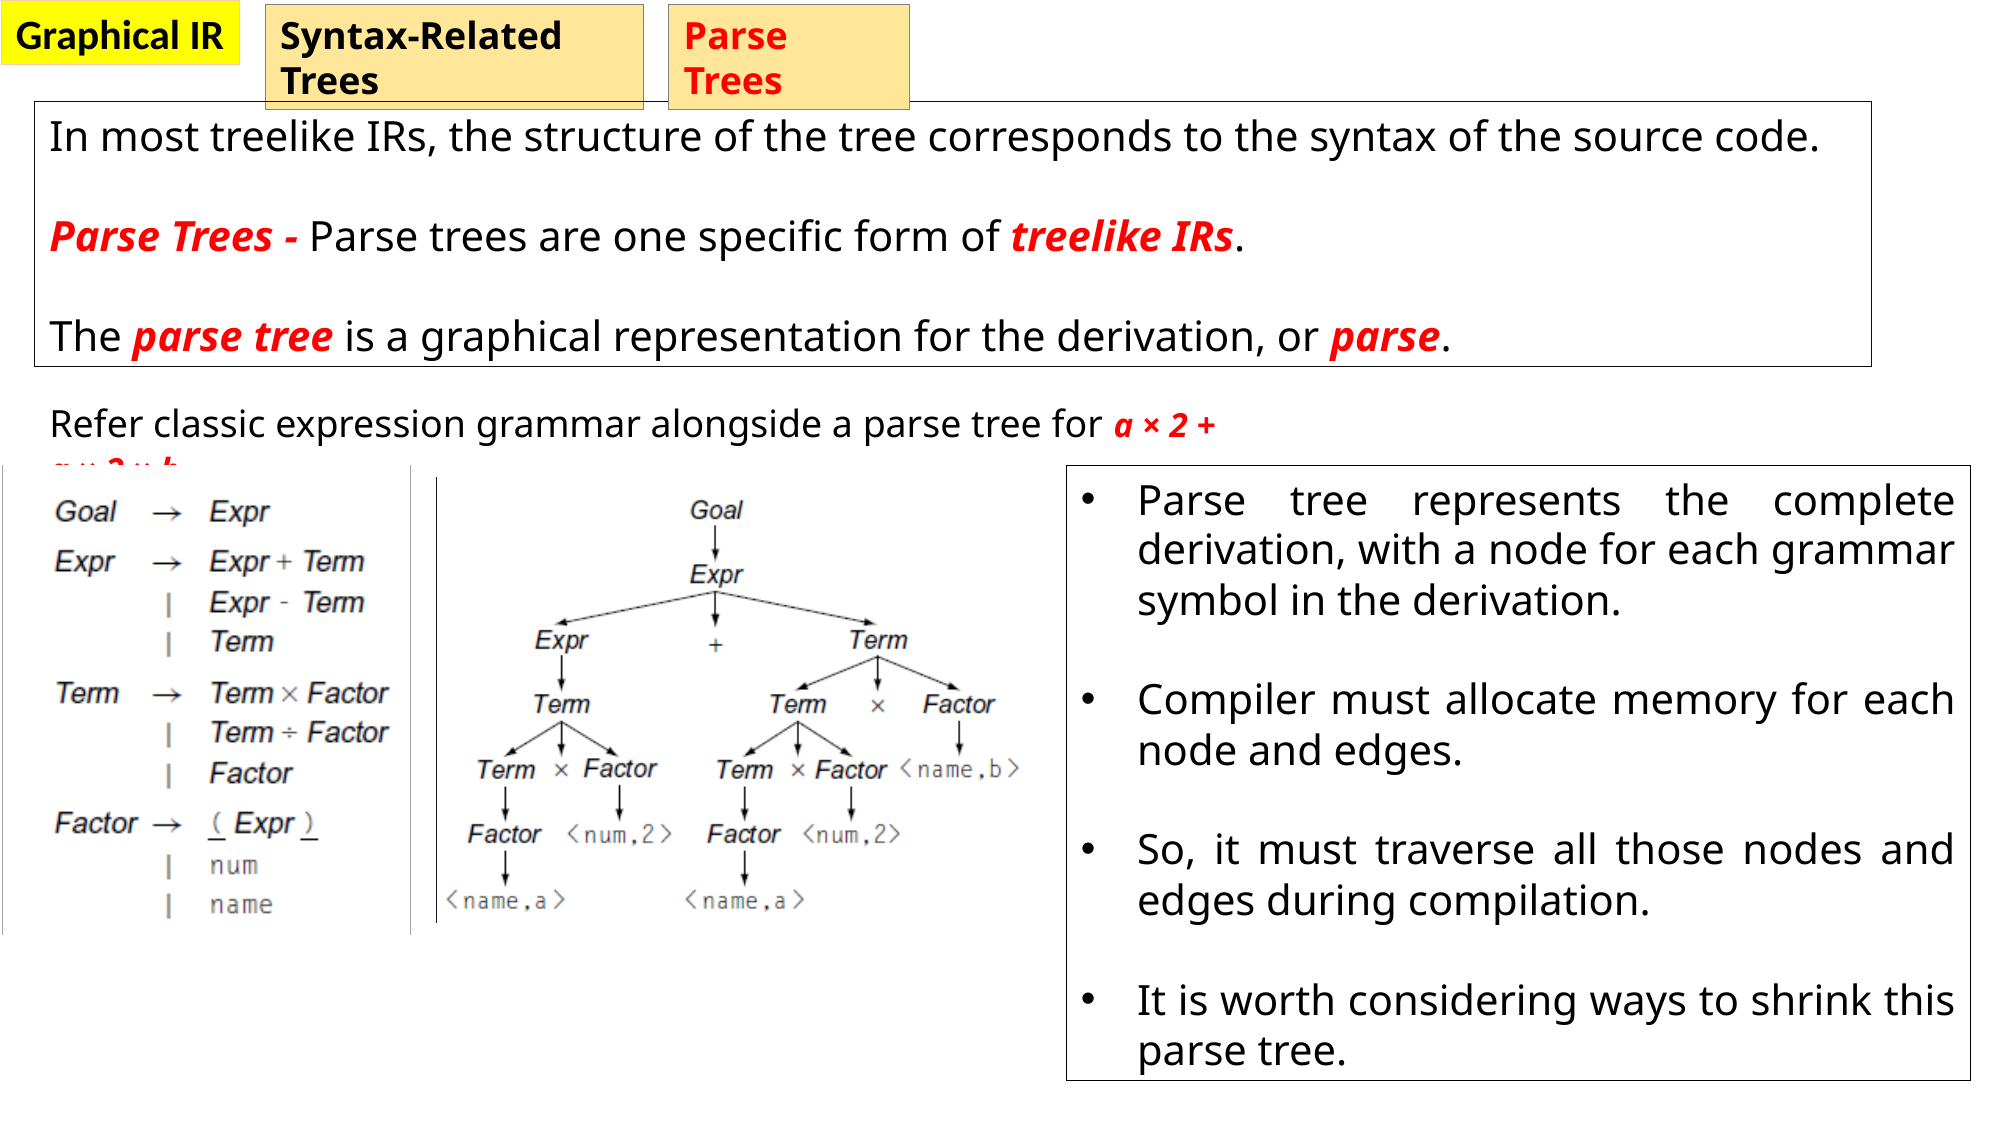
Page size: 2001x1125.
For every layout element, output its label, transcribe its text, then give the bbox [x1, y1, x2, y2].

text_box Parse Trees [668, 4, 910, 110]
text_box In most treelike IRs, the structure of the tree corresponds to the syntax of the source code. Parse Trees - Parse trees are one specific form of treelike IRs. The parse tree is a graphical representation for the derivation, or parse. [34, 101, 1872, 367]
text_box Syntax-Related Trees [265, 4, 644, 101]
text_box Graphical IR [1, 0, 240, 65]
text_box Parse tree represents the complete derivation, with a node for each grammar symbol in the derivation. Compiler must allocate memory for each node and edges. So, it must traverse all those nodes and edges during compilation. It is worth considering ways to shrink this parse tree. [1066, 465, 1971, 1081]
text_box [436, 477, 1040, 923]
text_box Refer classic expression grammar alongside a parse tree for a × 2 + a × 2 × b. [34, 392, 1247, 497]
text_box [2, 465, 411, 935]
